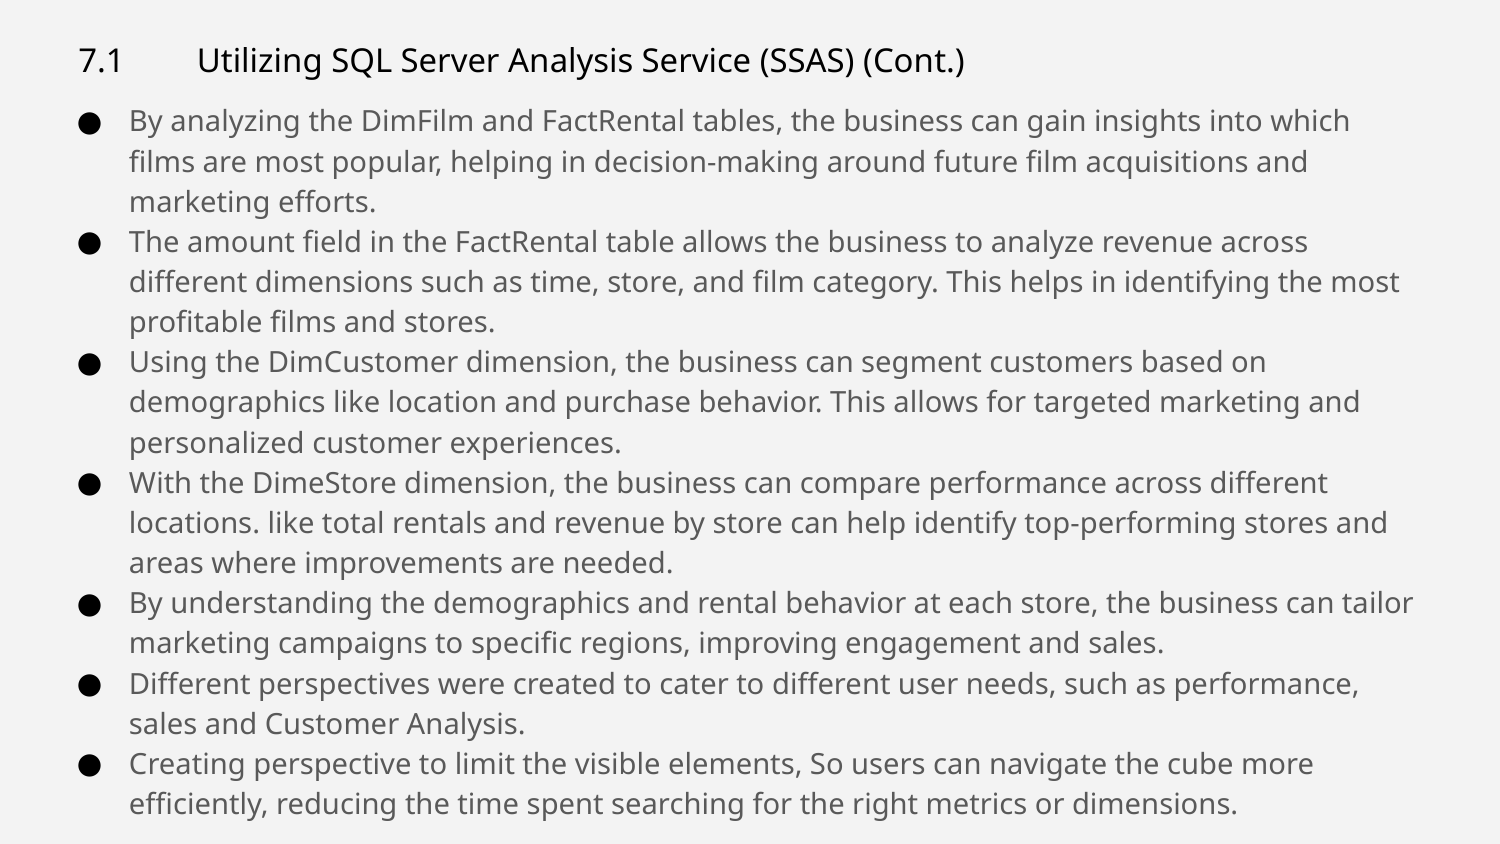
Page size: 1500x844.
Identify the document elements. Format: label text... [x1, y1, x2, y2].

title 7.1 Utilizing SQL Server Analysis Service (SSAS) (Cont.) [63, 19, 1461, 95]
list By analyzing the DimFilm and FactRental tables, the business can gain insights into which films are most popular, helping in decision-making around future film acquisitions and marketing efforts. The amount field in the FactRental table allows the business to analyze revenue across different dimensions such as time, store, and film category. This helps in identifying the most profitable films and stores. Using the DimCustomer dimension, the business can segment customers based on demographics like location and purchase behavior. This allows for targeted marketing and personalized customer experiences. With the DimeStore dimension, the business can compare performance across different locations. like total rentals and revenue by store can help identify top-performing stores and areas where improvements are needed. By understanding the demographics and rental behavior at each store, the business can tailor marketing campaigns to specific regions, improving engagement and sales. Different perspectives were created to cater to different user needs, such as performance, sales and Customer Analysis. Creating perspective to limit the visible elements, So users can navigate the cube more efficiently, reducing the time spent searching for the right metrics or dimensions. [38, 82, 1437, 844]
